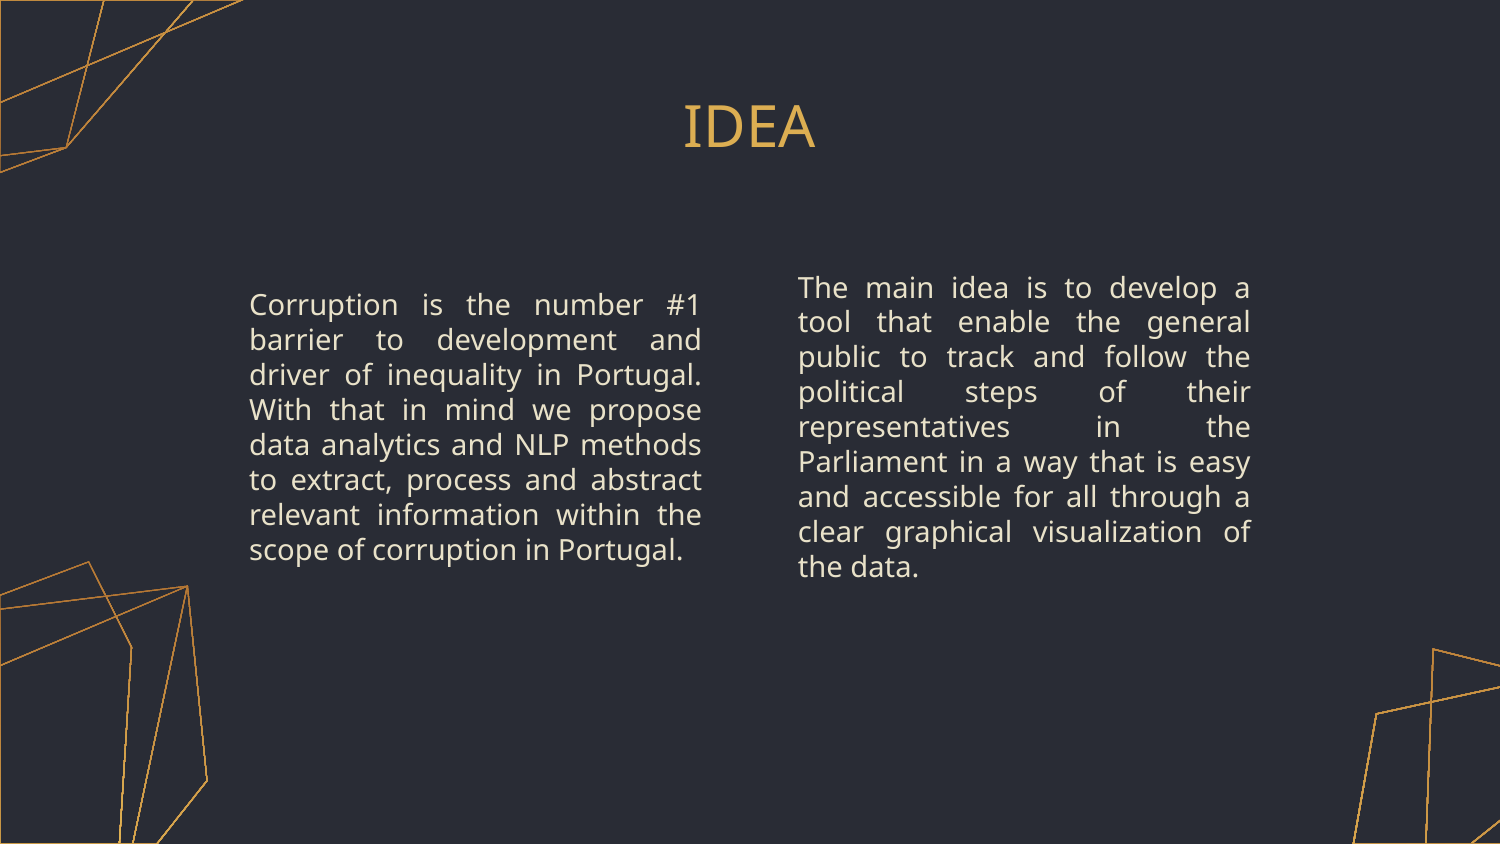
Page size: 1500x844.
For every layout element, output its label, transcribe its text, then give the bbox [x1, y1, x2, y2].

list The main idea is to develop a tool that enable the general public to track and follow the political steps of their representatives in the Parliament in a way that is easy and accessible for all through a clear graphical visualization of the data. [783, 200, 1267, 653]
list Corruption is the number #1 barrier to development and driver of inequality in Portugal. With that in mind we propose data analytics and NLP methods to extract, process and abstract relevant information within the scope of corruption in Portugal. [234, 200, 718, 653]
title IDEA [327, 88, 1173, 160]
